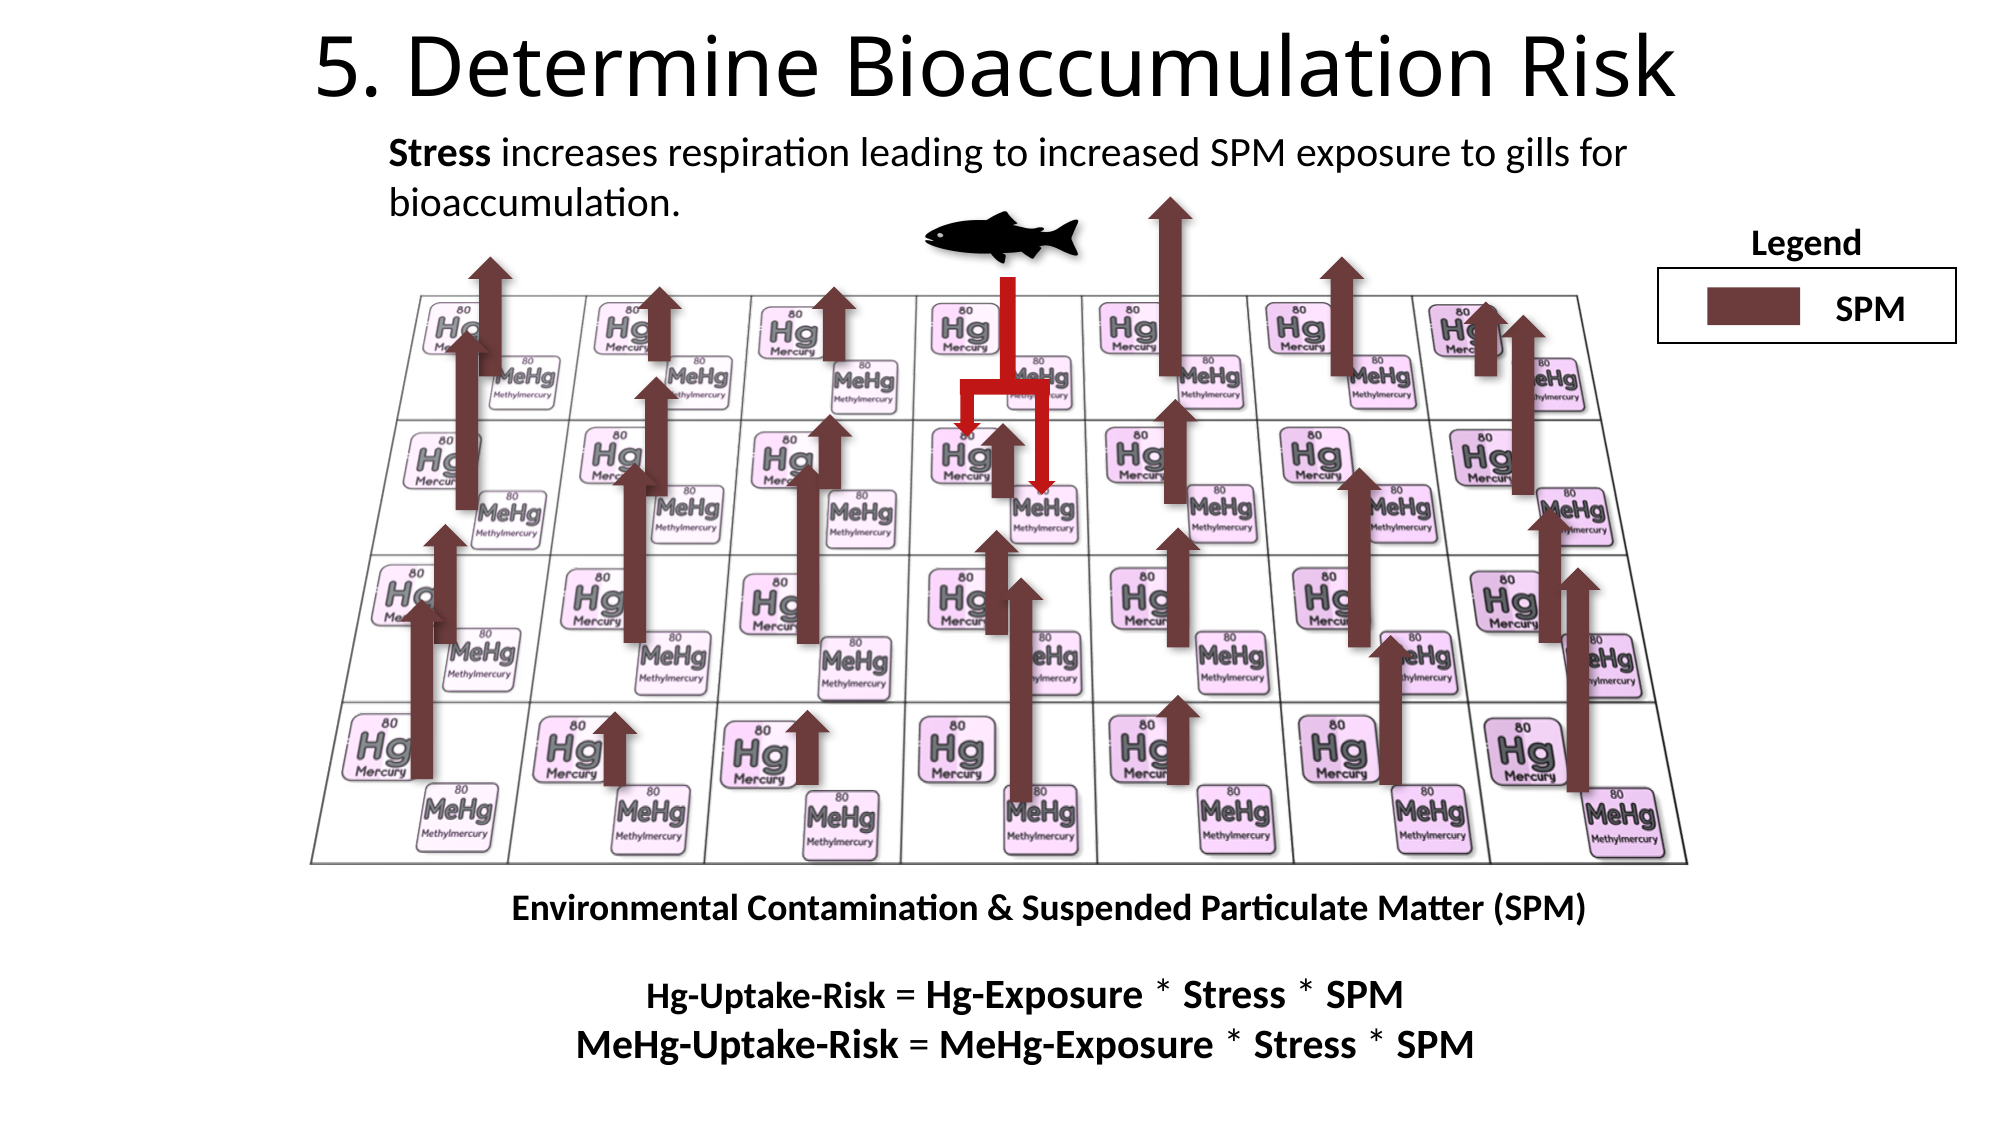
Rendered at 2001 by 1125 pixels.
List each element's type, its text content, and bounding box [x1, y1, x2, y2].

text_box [399, 196, 1601, 803]
title 5. Determine Bioaccumulation Risk [35, 0, 1957, 179]
text_box Hg-Uptake-Risk = Hg-Exposure * Stress * SPM MeHg-Uptake-Risk = MeHg-Exposure * Stress * SPM [64, 959, 1986, 1074]
text_box Stress increases respiration leading to increased SPM exposure to gills for bioaccumulation. [373, 117, 1669, 233]
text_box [953, 276, 1056, 495]
picture [881, 181, 1118, 319]
text_box Legend [1736, 210, 1878, 267]
text_box [1657, 267, 1957, 344]
picture [306, 293, 1694, 876]
text_box Environmental Contamination & Suspended Particulate Matter (SPM) [494, 876, 1606, 935]
